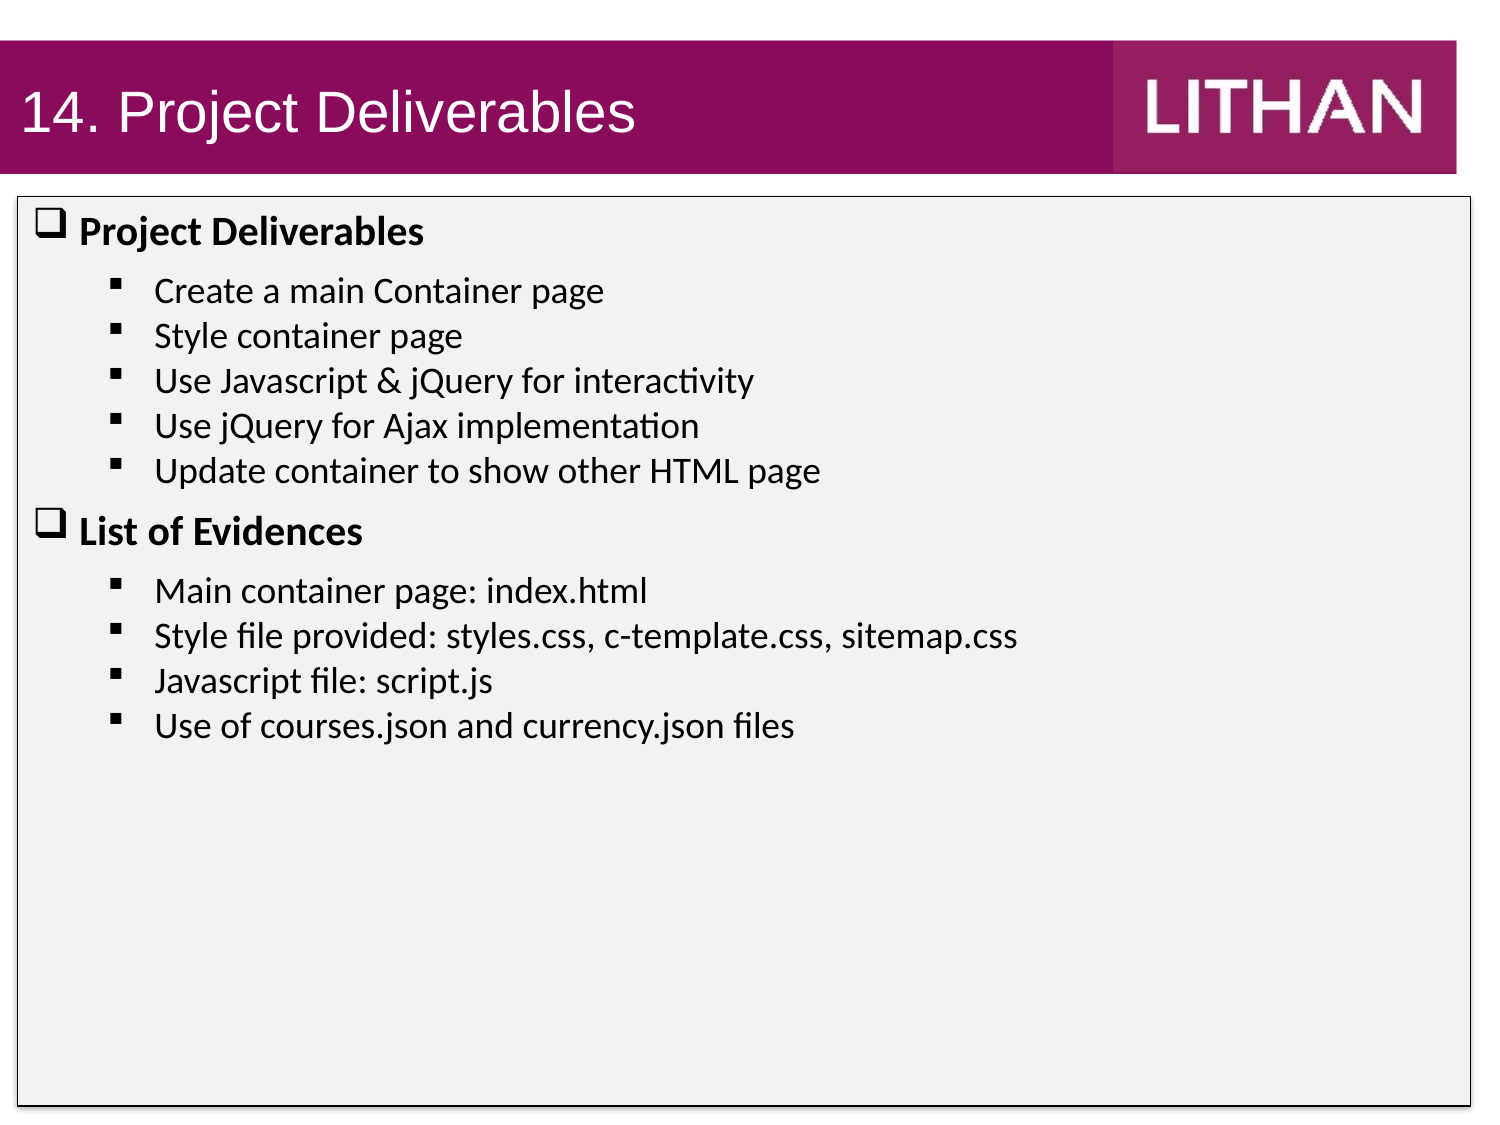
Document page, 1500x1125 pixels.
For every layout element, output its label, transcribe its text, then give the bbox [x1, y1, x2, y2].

picture [0, 37, 1460, 178]
text_box 14. Project Deliverables [5, 66, 1104, 152]
text_box Project Deliverables Create a main Container page Style container page Use Javascript & jQuery for interactivity Use jQuery for Ajax implementation Update container to show other HTML page List of Evidences Main container page: index.html Style file provided: styles.css, c-template.css, sitemap.css Javascript file: script.js Use of courses.json and currency.json files [17, 196, 1471, 1107]
